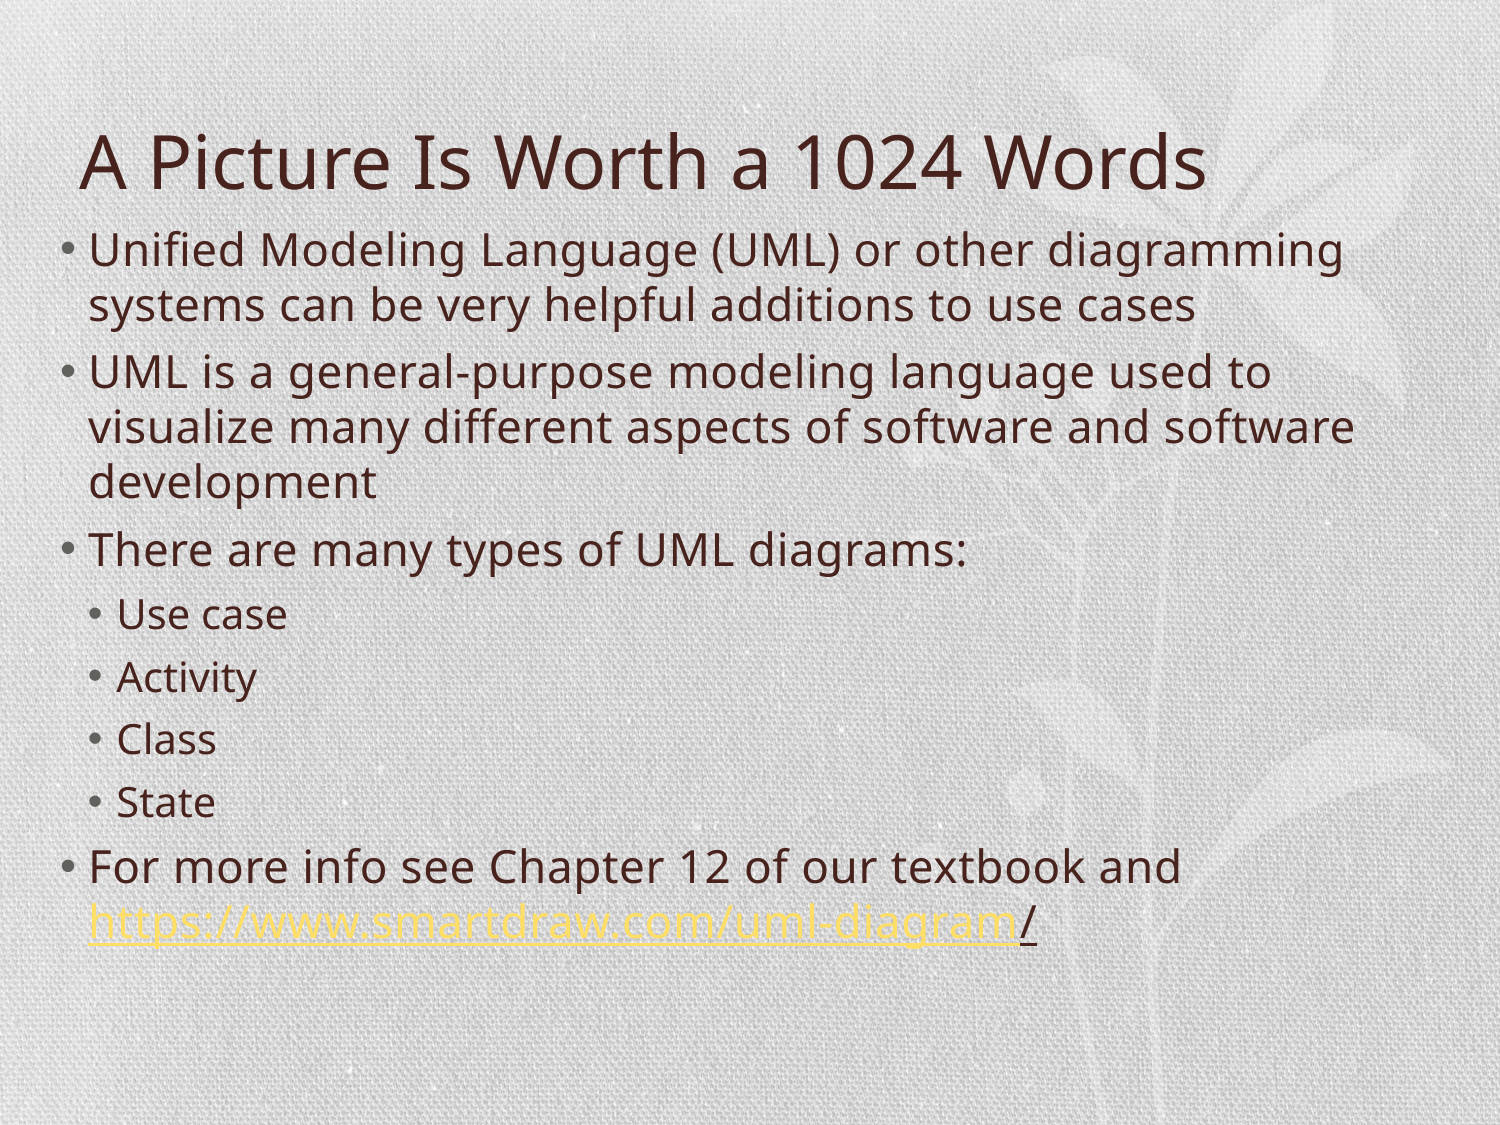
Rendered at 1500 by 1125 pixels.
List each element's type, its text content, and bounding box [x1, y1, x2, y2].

title A Picture Is Worth a 1024 Words [45, 37, 1455, 213]
list Unified Modeling Language (UML) or other diagramming systems can be very helpful additions to use cases UML is a general-purpose modeling language used to visualize many different aspects of software and software development There are many types of UML diagrams: Use case Activity Class State For more info see Chapter 12 of our textbook and https://www.smartdraw.com/uml-diagram/ [45, 213, 1455, 1023]
